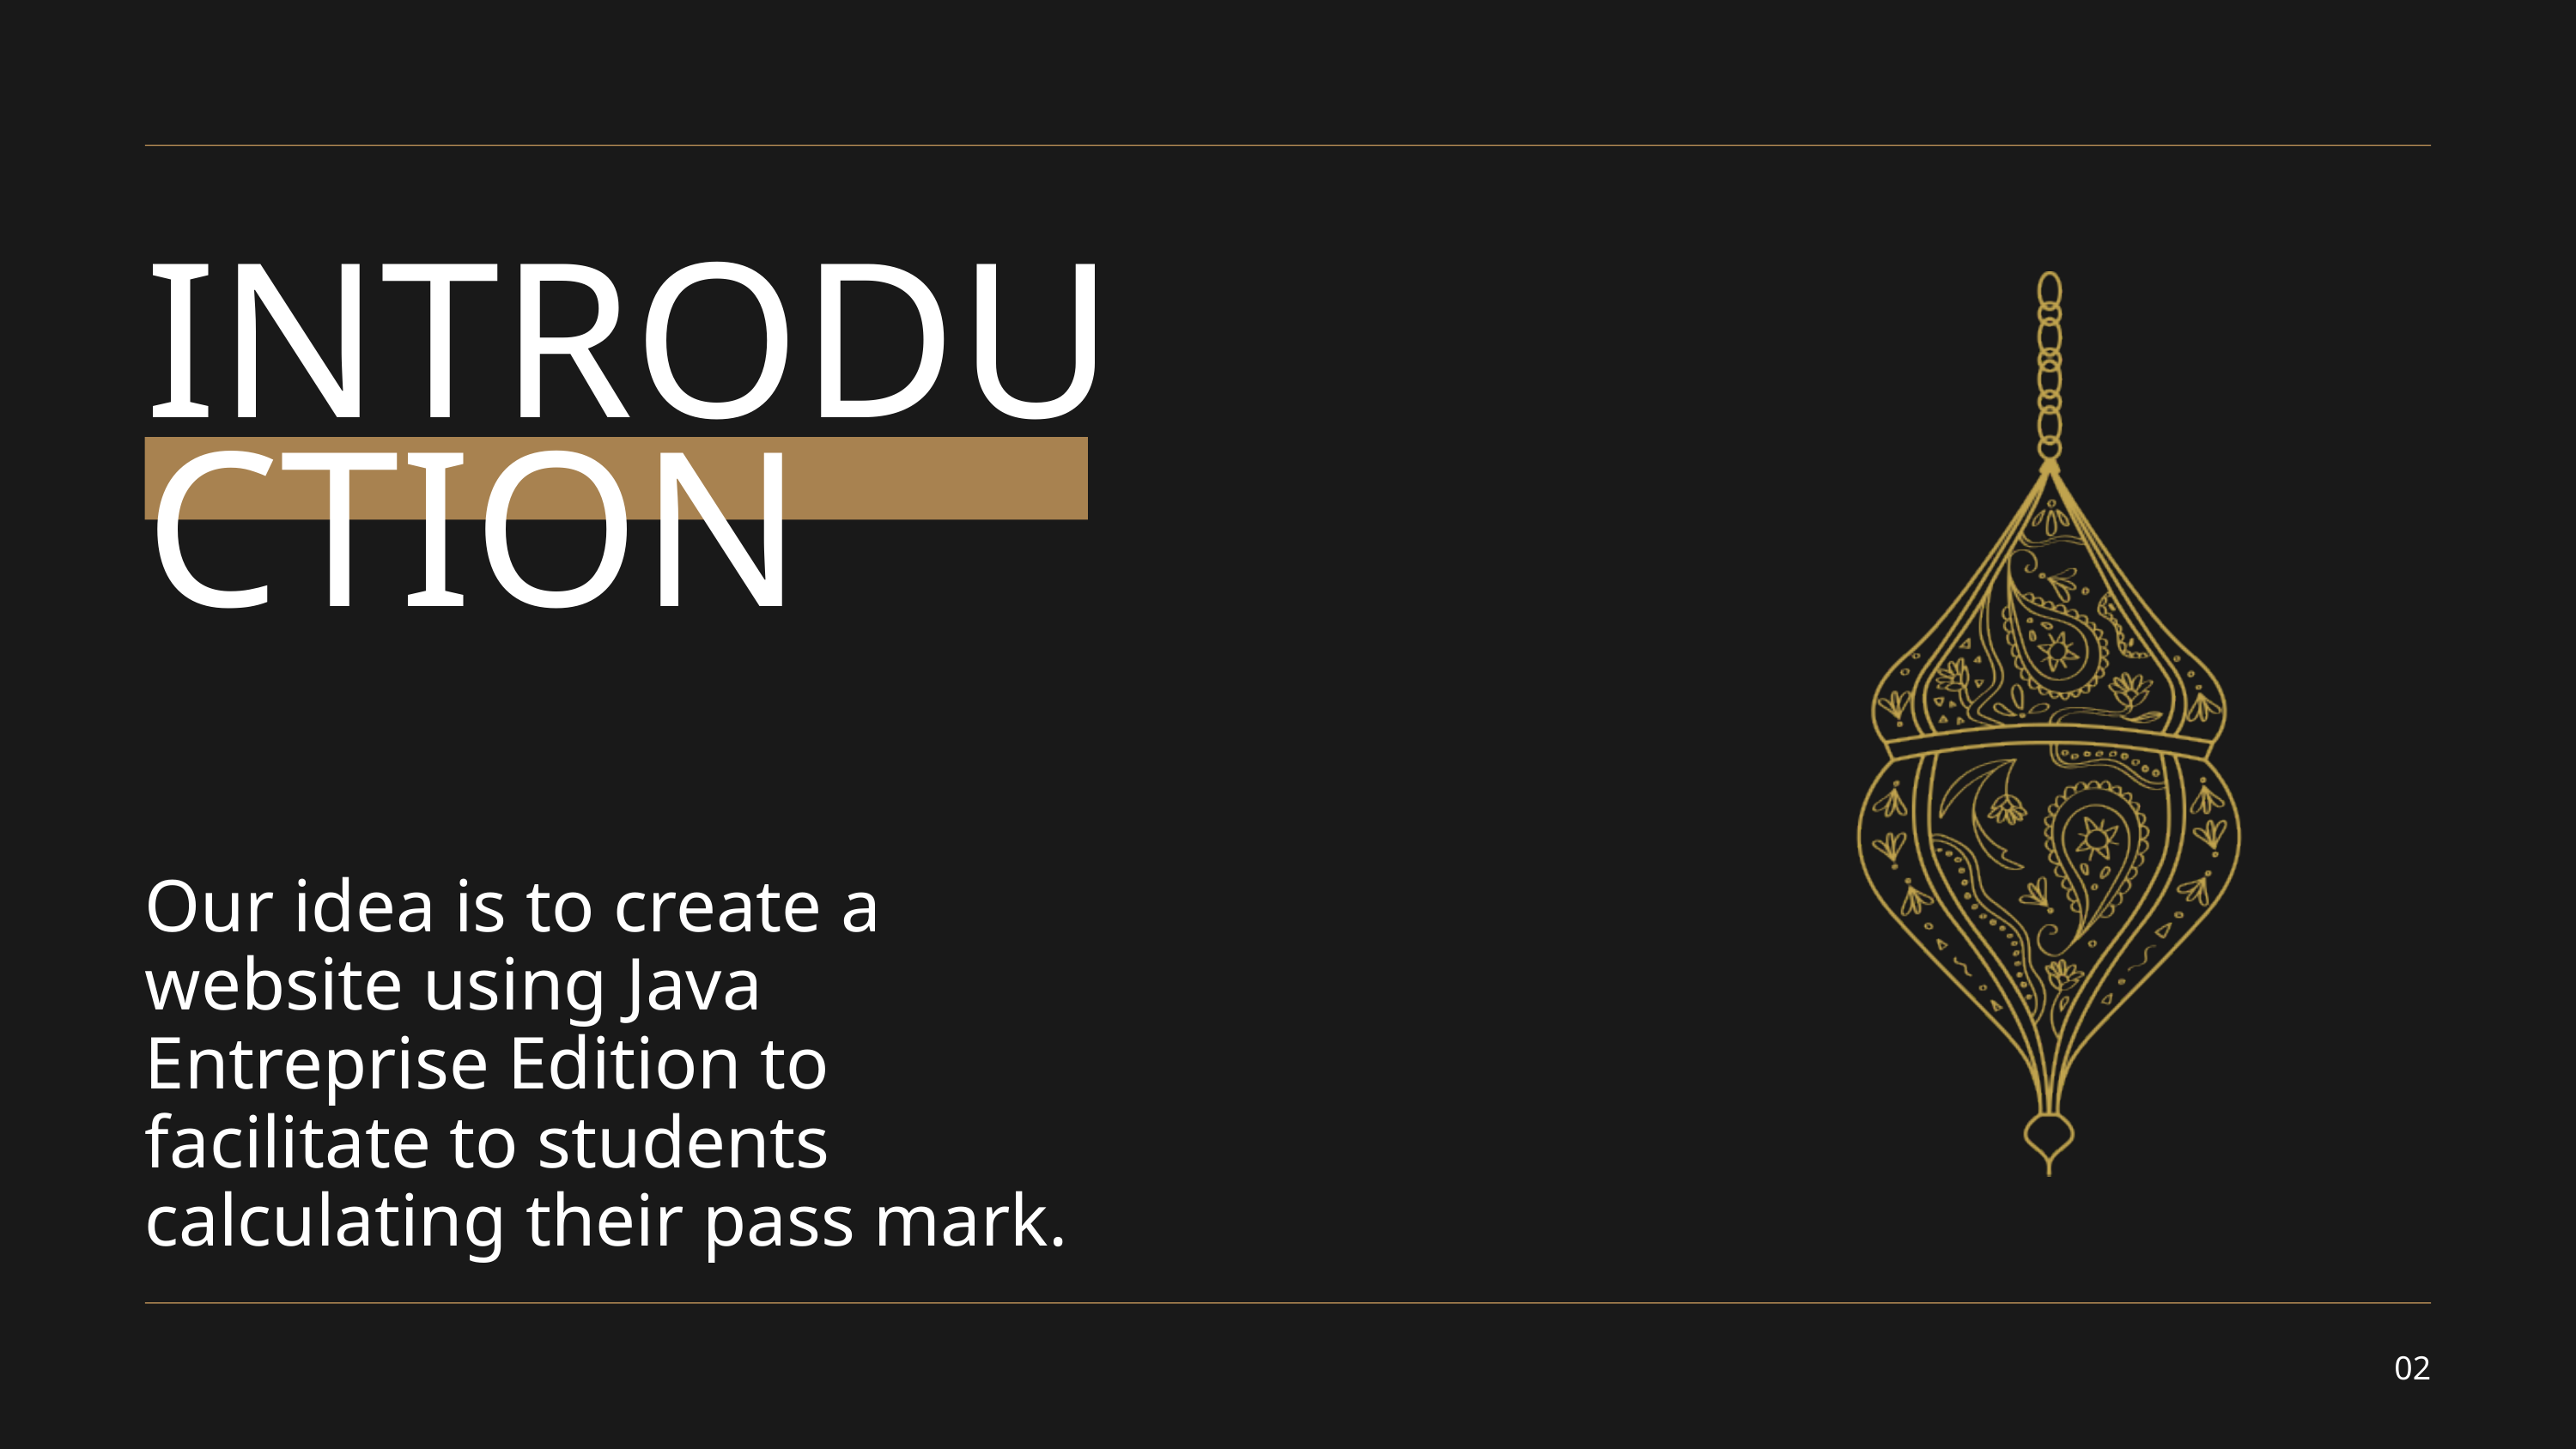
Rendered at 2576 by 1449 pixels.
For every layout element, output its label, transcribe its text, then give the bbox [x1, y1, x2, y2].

picture [1847, 271, 2252, 1178]
text_box INTRODUCTION [144, 271, 1127, 650]
text_box Our idea is to create a website using Java Entreprise Edition to facilitate to students calculating their pass mark. [144, 867, 1092, 1261]
text_box 02 [2277, 1353, 2432, 1387]
